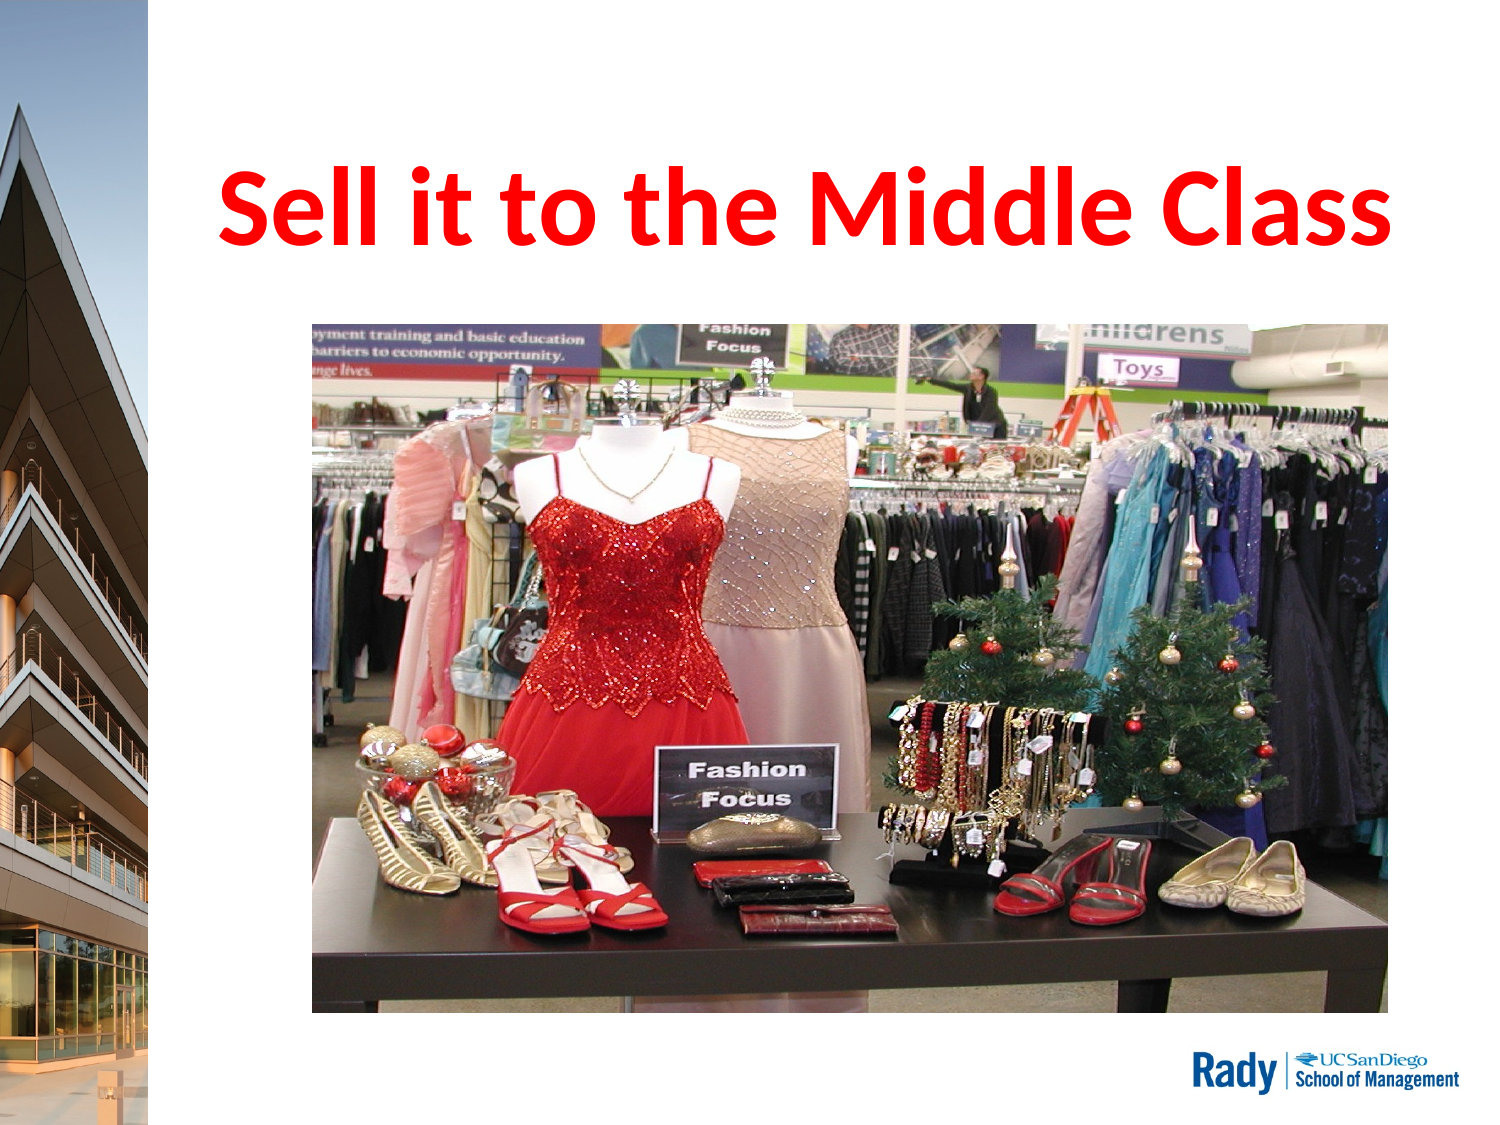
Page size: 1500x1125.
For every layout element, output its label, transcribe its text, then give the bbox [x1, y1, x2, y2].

title Sell it to the Middle Class [187, 62, 1426, 338]
picture [312, 324, 1388, 1013]
picture [1187, 1044, 1463, 1101]
picture [0, 0, 148, 1125]
